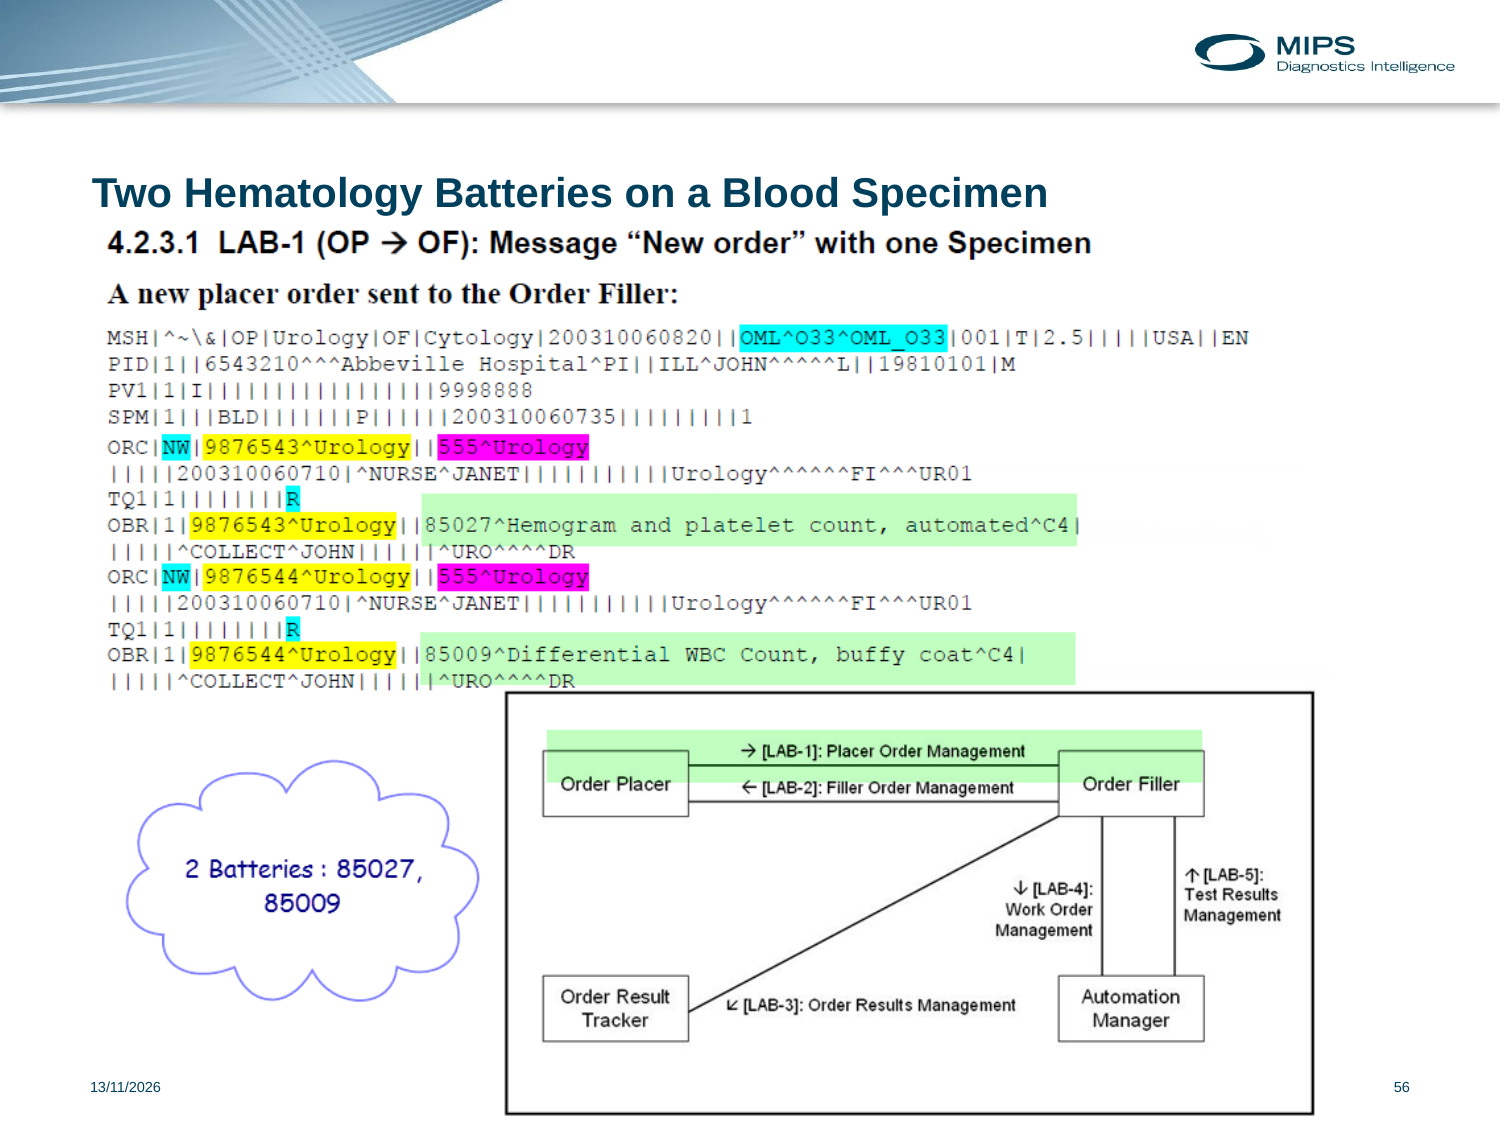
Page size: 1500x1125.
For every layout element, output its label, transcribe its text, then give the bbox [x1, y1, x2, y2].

picture [0, 0, 1500, 133]
picture [100, 219, 1329, 1125]
title Two Hematology Batteries on a Blood Specimen [76, 125, 1427, 256]
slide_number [75, 1024, 100, 1103]
slide_number 56 [1329, 1024, 1425, 1103]
